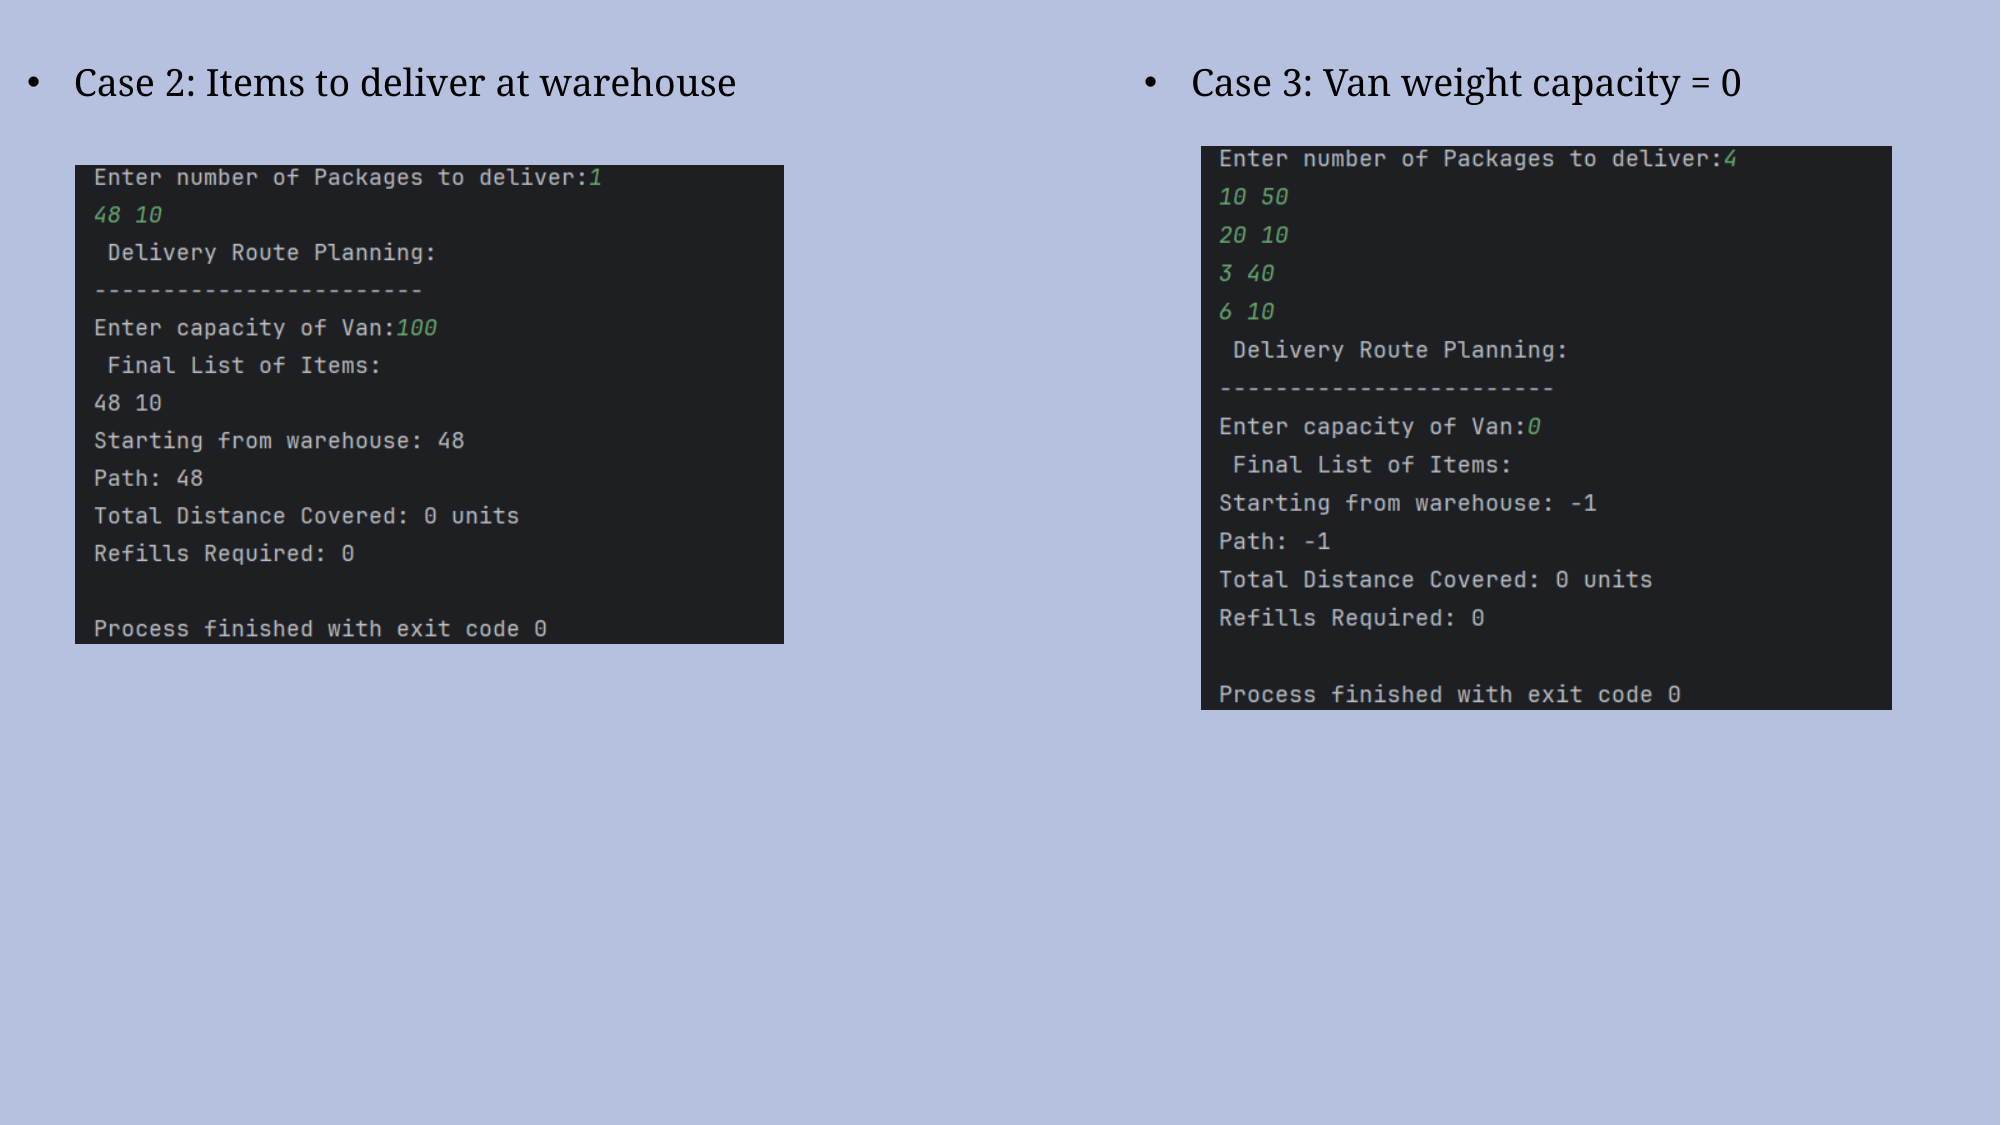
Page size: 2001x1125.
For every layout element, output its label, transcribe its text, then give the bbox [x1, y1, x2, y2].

picture [75, 165, 784, 644]
text_box Case 3: Van weight capacity = 0 [1129, 51, 1988, 157]
text_box Case 2: Items to deliver at warehouse [12, 51, 784, 202]
picture [1201, 146, 1892, 710]
